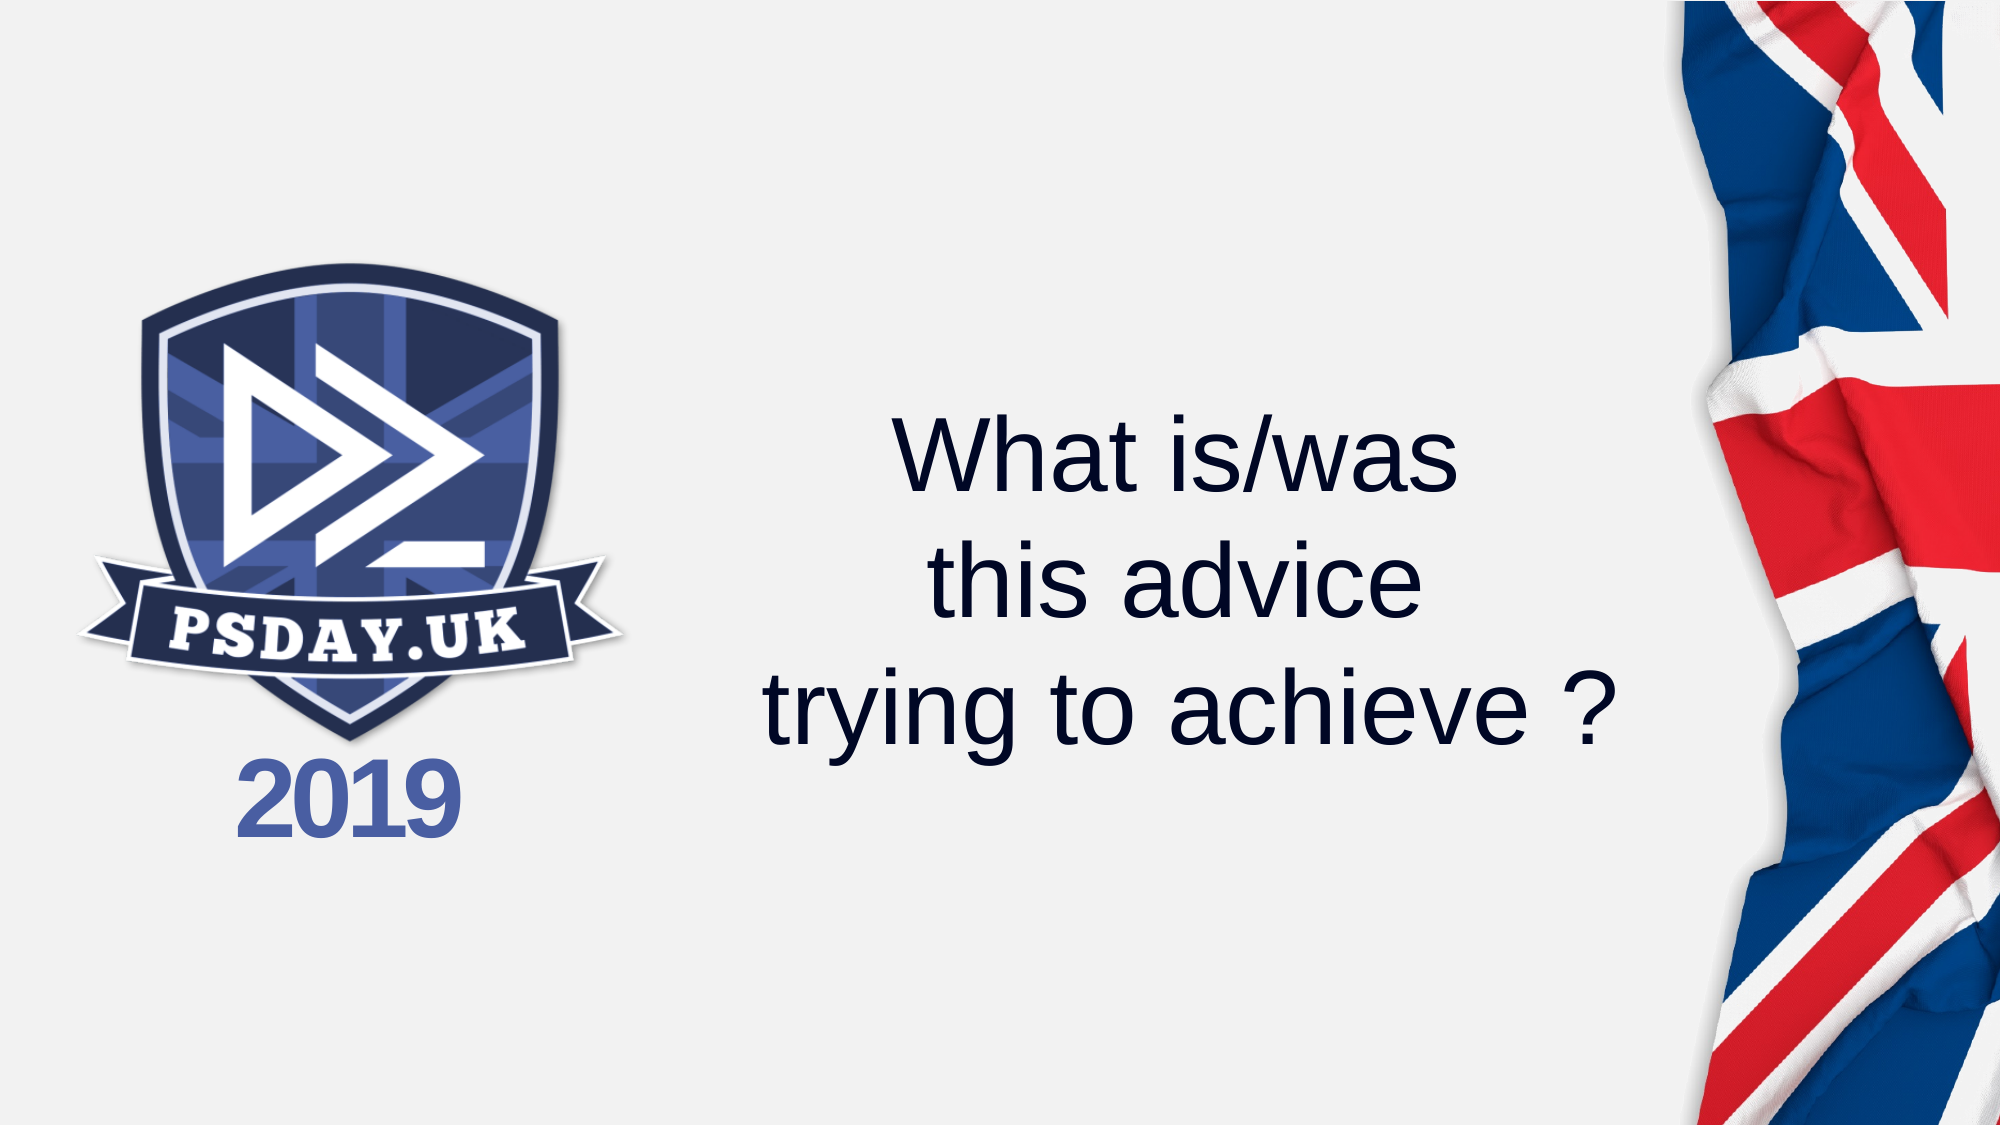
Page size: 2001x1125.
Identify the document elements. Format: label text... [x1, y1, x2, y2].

title What is/was this advice trying to achieve ? [673, 383, 1709, 766]
picture [255, 771, 275, 777]
picture [1368, 2, 2000, 1125]
picture [423, 771, 442, 777]
picture [76, 229, 624, 777]
picture [312, 771, 330, 777]
